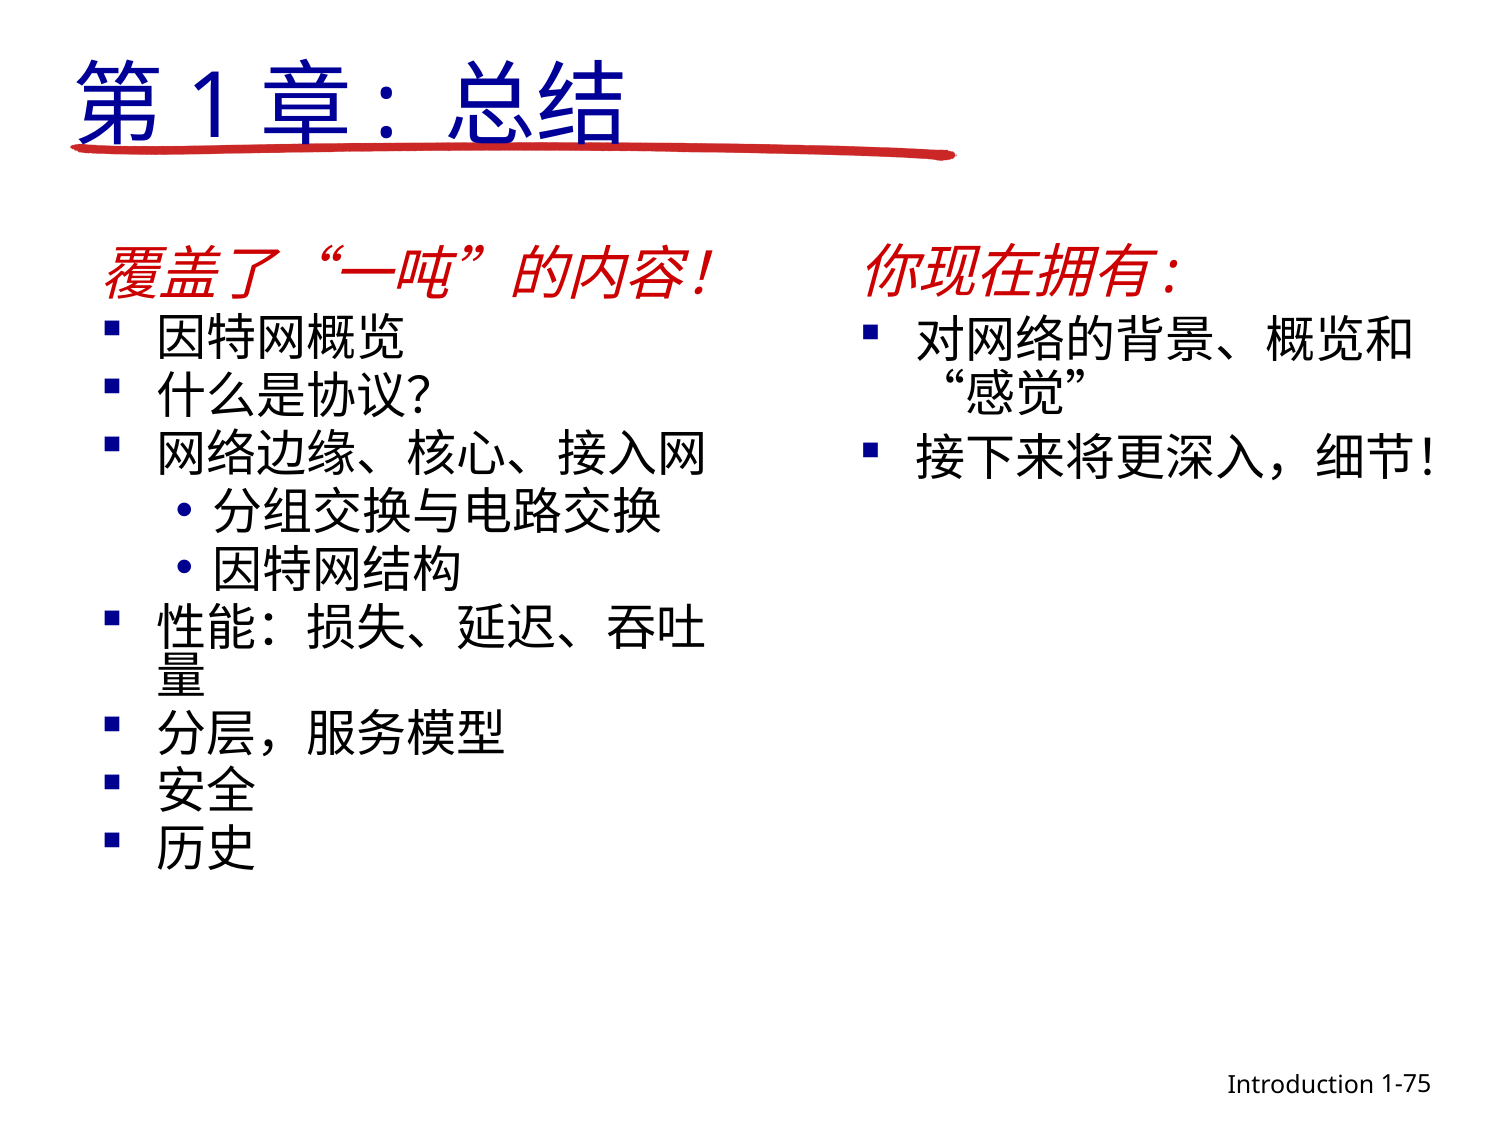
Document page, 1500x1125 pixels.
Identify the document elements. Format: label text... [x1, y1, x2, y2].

title 第1章: 总结 [57, 26, 1333, 175]
footer Introduction [914, 1060, 1391, 1109]
slide_number 1-75 [1365, 1059, 1477, 1106]
list 覆盖了“一吨”的内容！ 因特网概览 什么是协议？ 网络边缘、核心、接入网 分组交换与电路交换 因特网结构 性能：损失、延迟、吞吐量 分层，服务模型 安全 历史 [85, 236, 732, 1089]
list 你现在拥有: 对网络的背景、概览和“感觉” 接下来将更深入，细节！ [843, 234, 1456, 998]
picture [66, 136, 967, 166]
